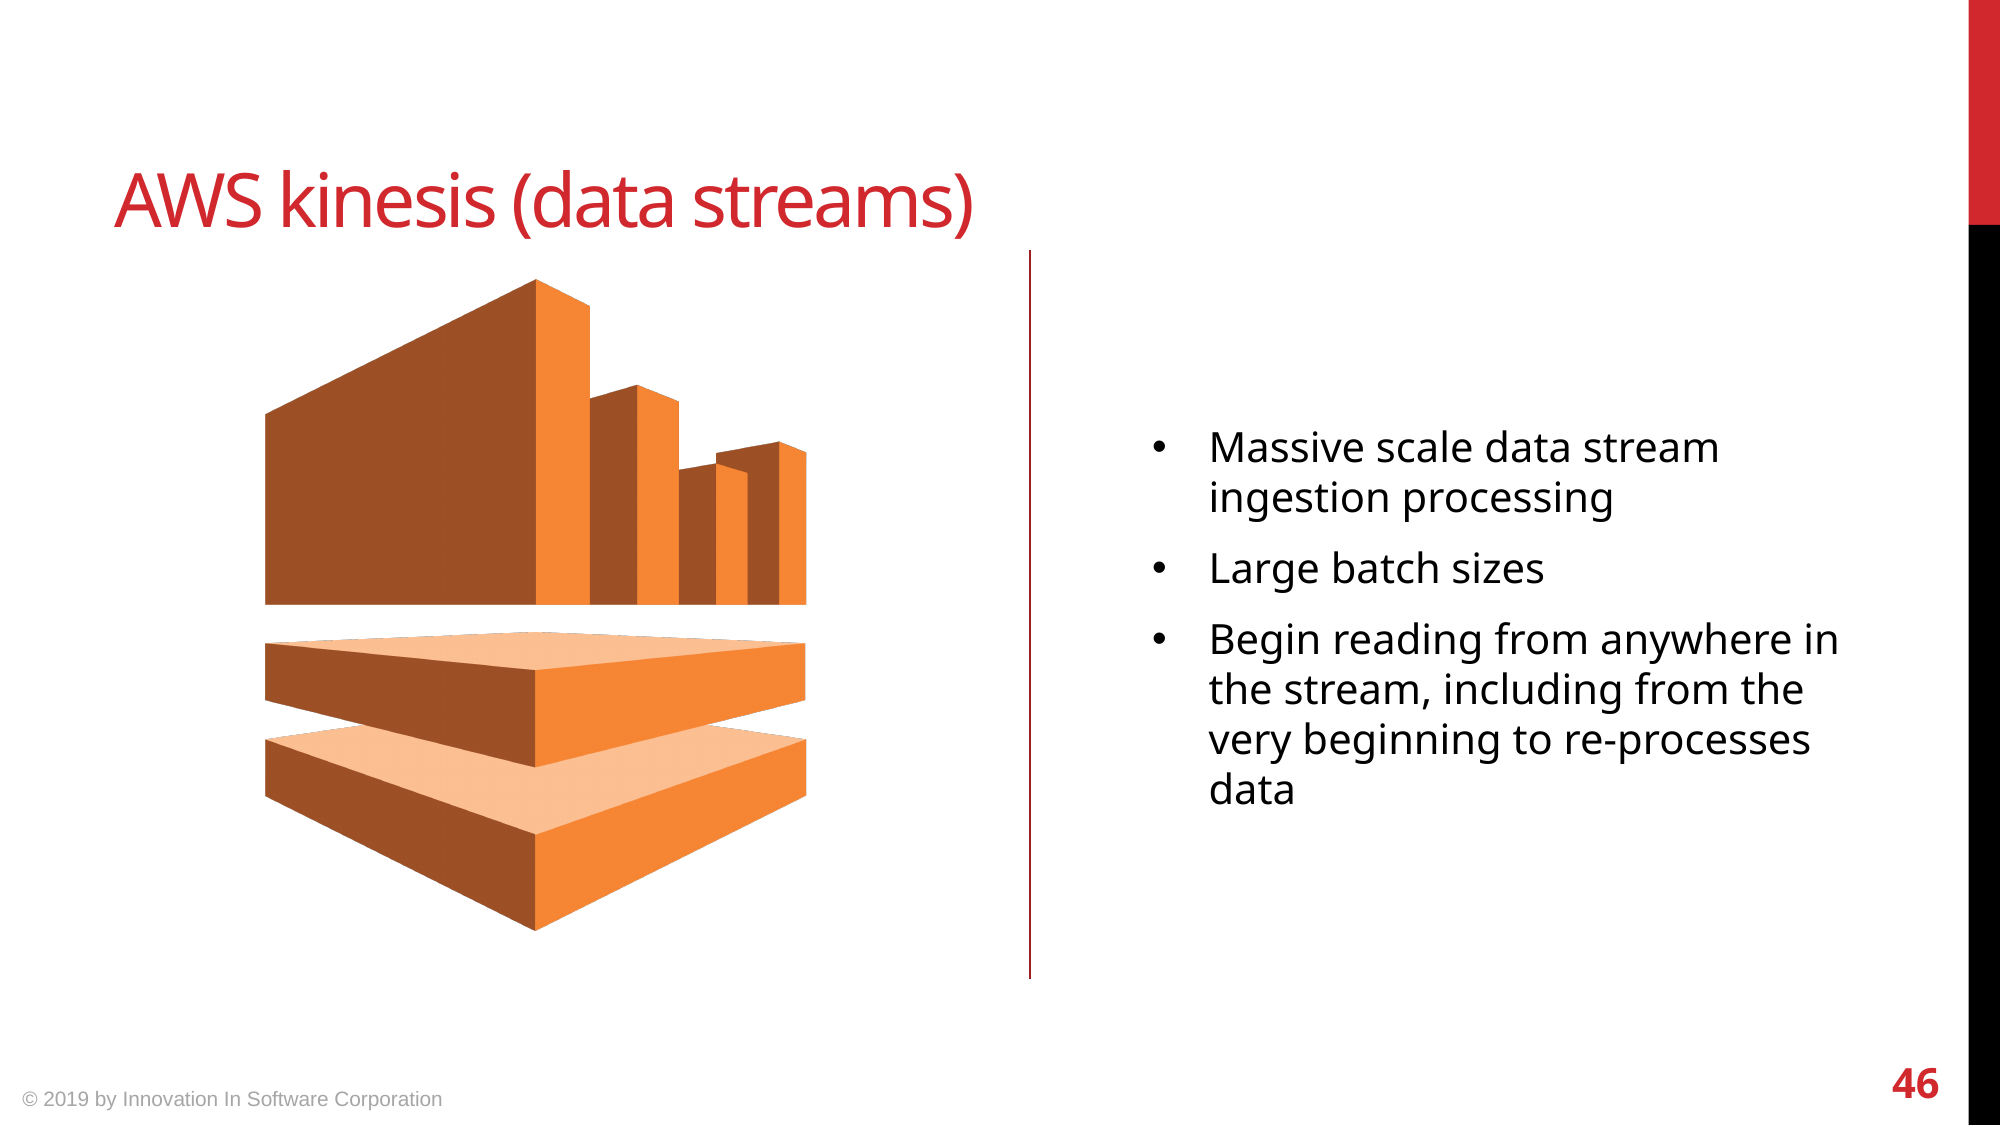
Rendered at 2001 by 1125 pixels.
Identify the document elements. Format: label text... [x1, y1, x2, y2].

title AWS kinesis (data streams) [99, 25, 1367, 250]
footer © 2019 by Innovation In Software Corporation [7, 1078, 758, 1125]
slide_number 46 [1739, 1045, 1956, 1125]
picture [263, 279, 807, 932]
list Massive scale data stream ingestion processing Large batch sizes Begin reading from anywhere in the stream, including from the very beginning to re-processes data [1137, 250, 1858, 985]
